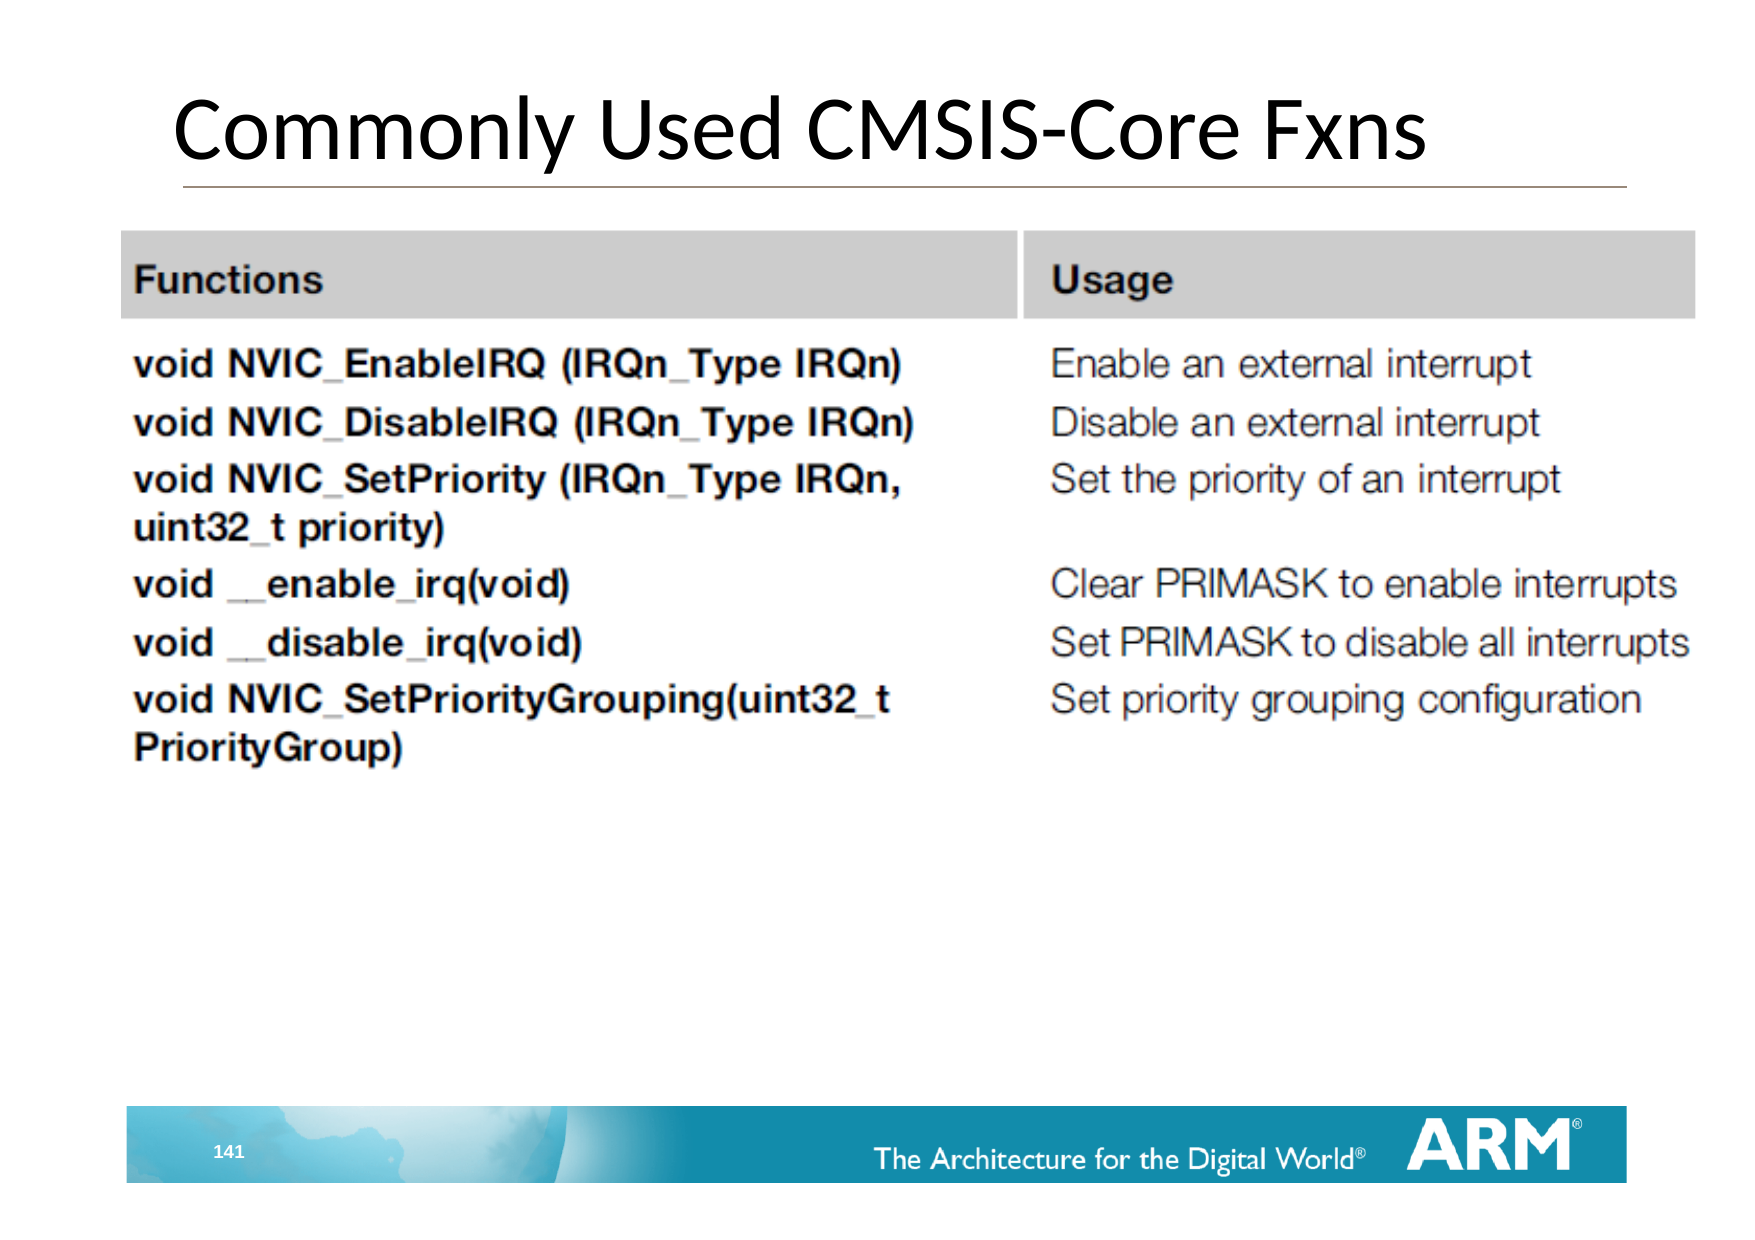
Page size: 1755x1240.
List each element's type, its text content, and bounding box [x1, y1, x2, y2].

picture [120, 229, 1696, 772]
slide_number 141 [198, 1139, 287, 1187]
title Commonly Used CMSIS-Core Fxns [173, 80, 1581, 172]
picture [126, 1106, 1627, 1183]
